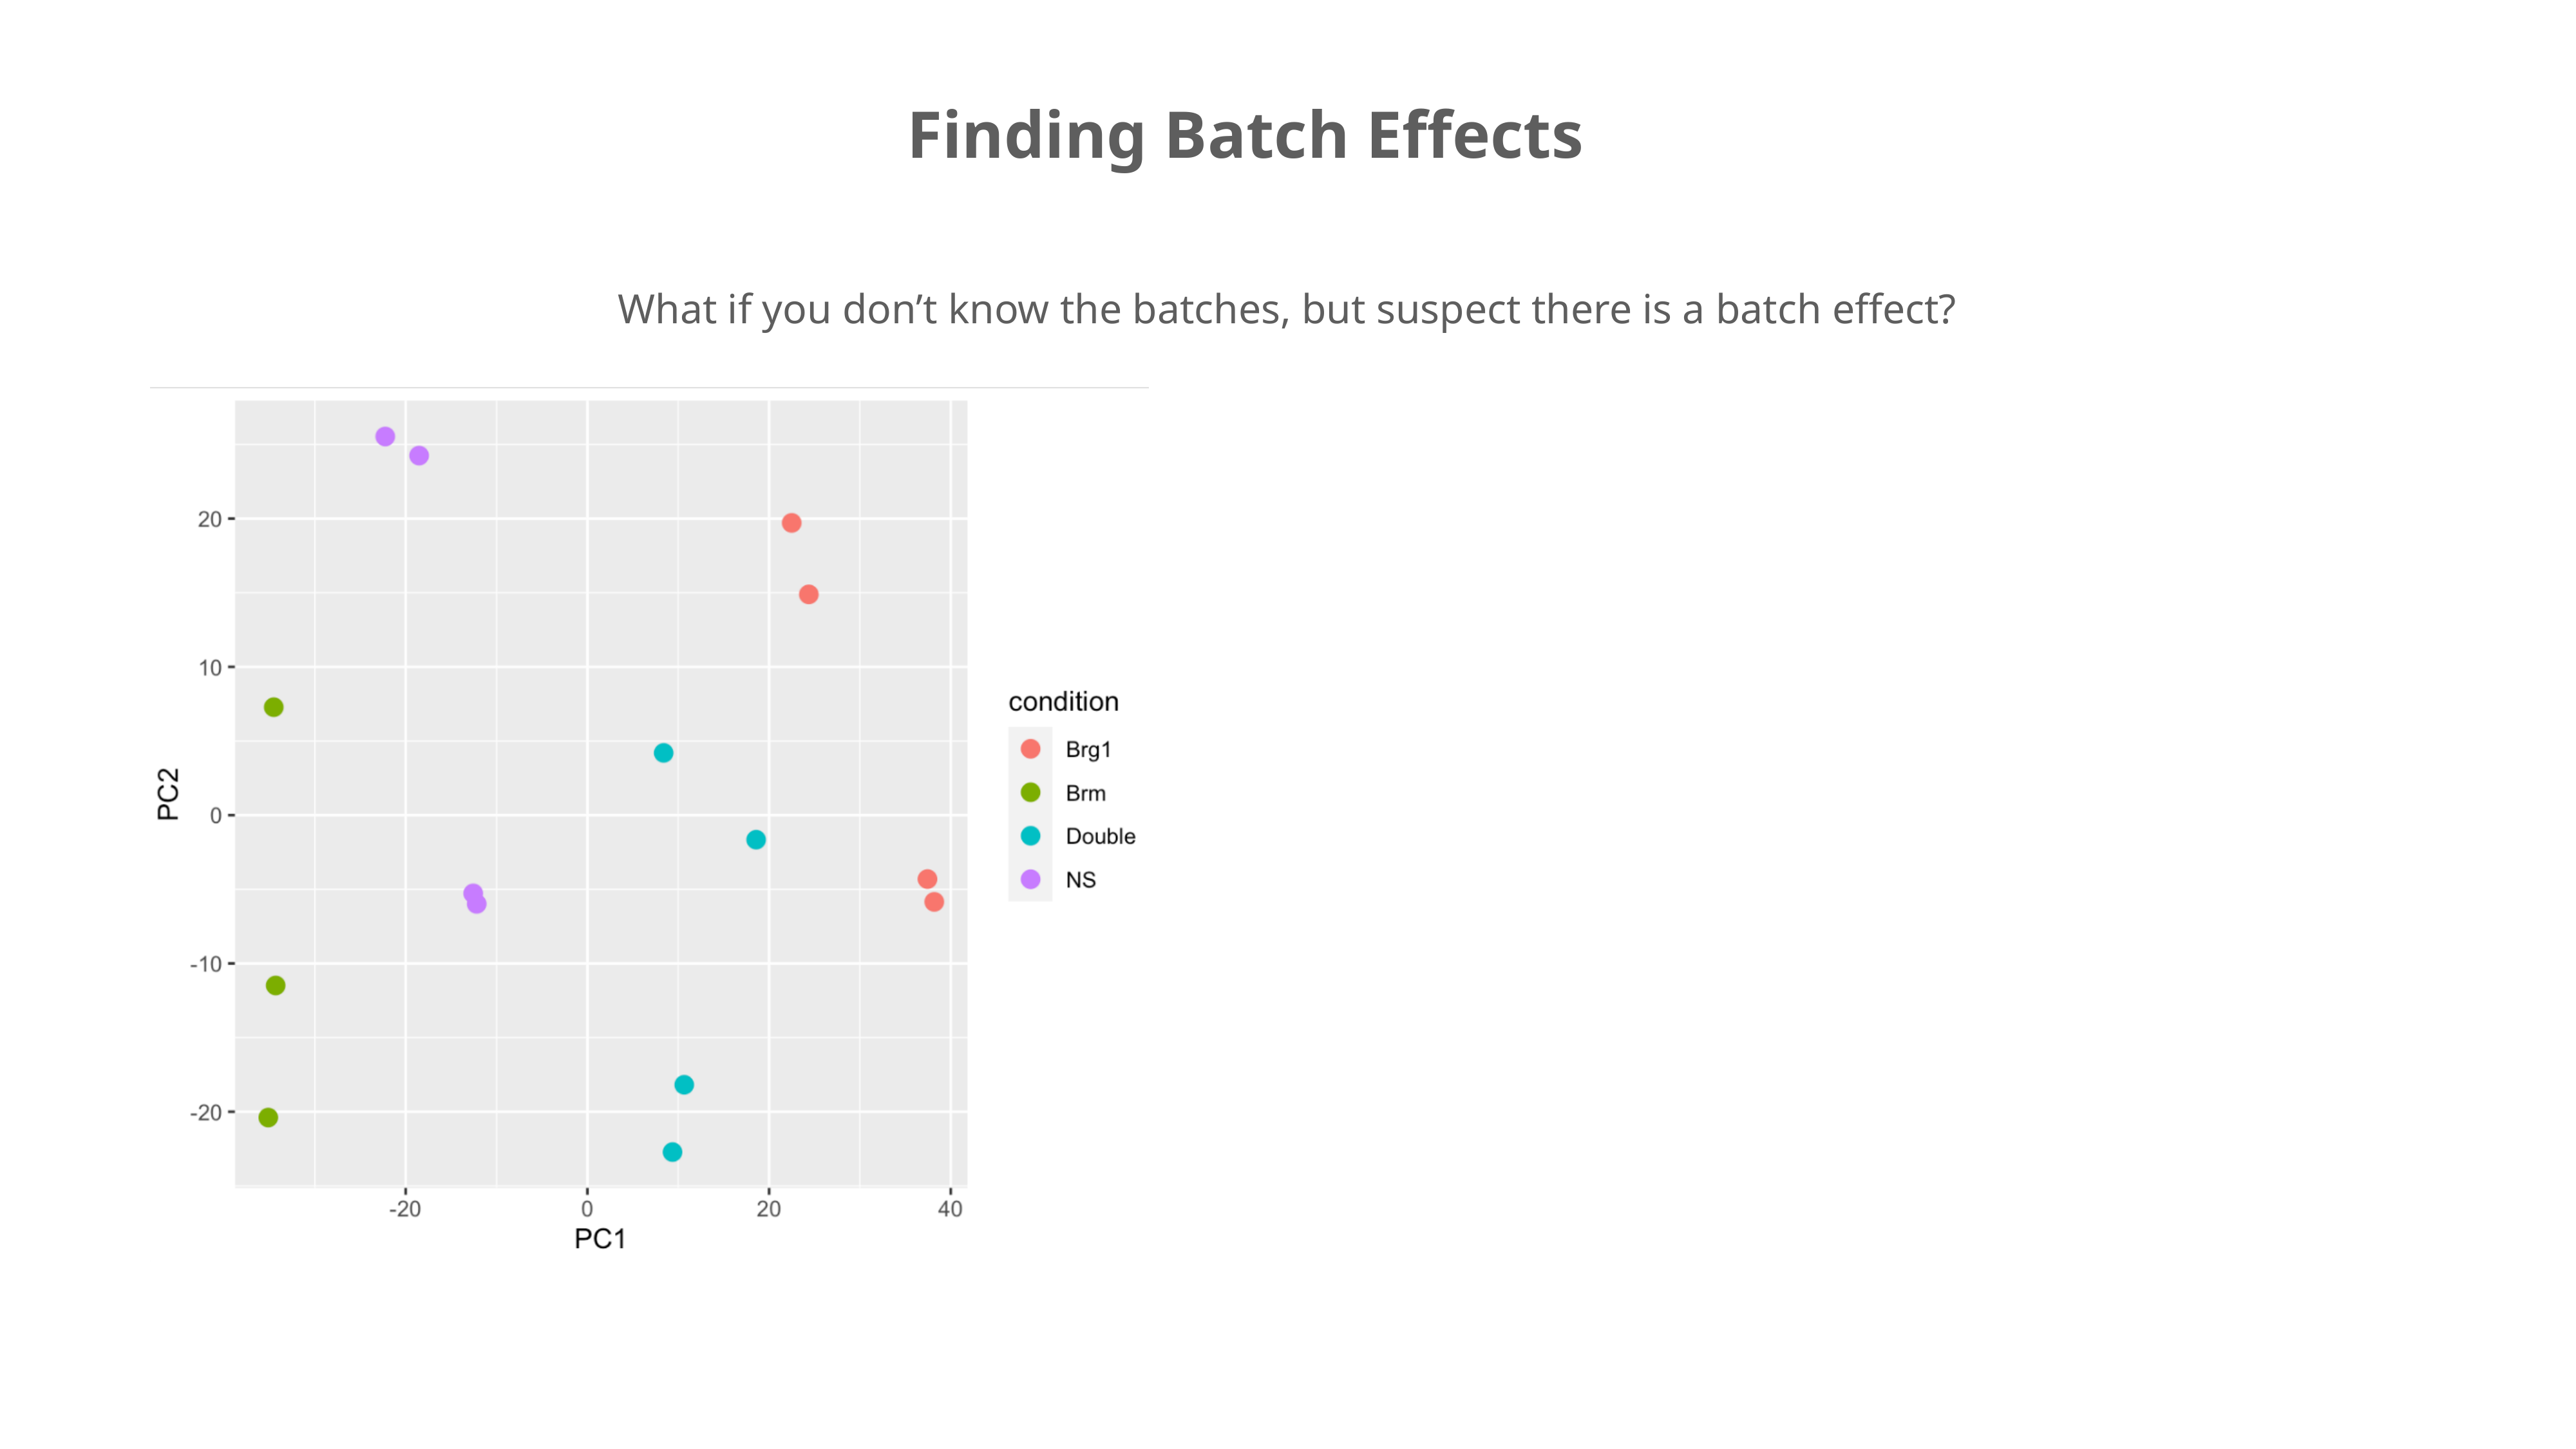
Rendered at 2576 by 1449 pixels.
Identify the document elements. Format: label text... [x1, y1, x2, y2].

picture [150, 387, 1150, 1262]
text_box Finding Batch Effects [902, 88, 1590, 176]
text_box What if you don’t know the batches, but suspect there is a batch effect? [612, 278, 1964, 337]
